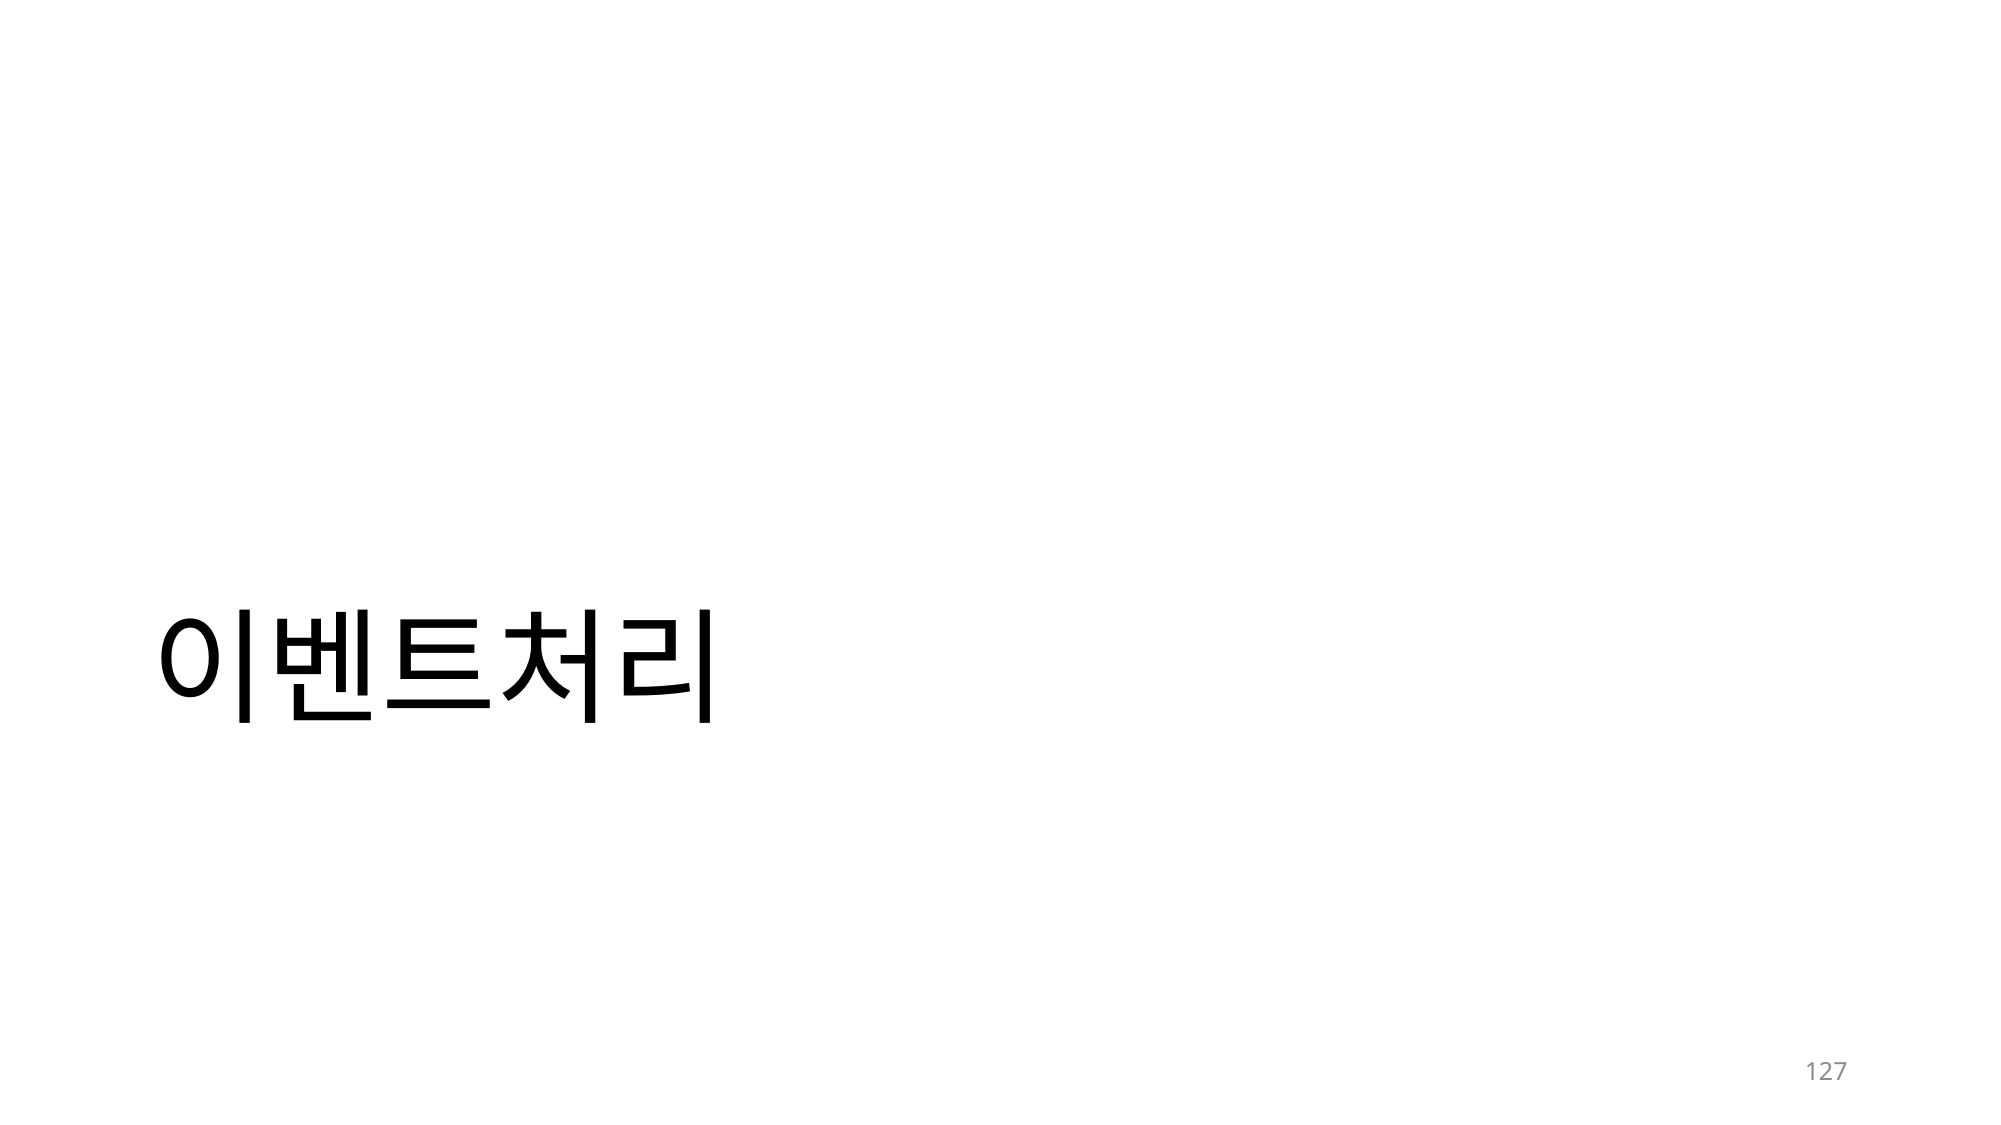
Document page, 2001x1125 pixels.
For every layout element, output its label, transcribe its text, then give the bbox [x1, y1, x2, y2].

slide_number 127 [1412, 1042, 1863, 1103]
title 이벤트처리 [136, 280, 1862, 749]
